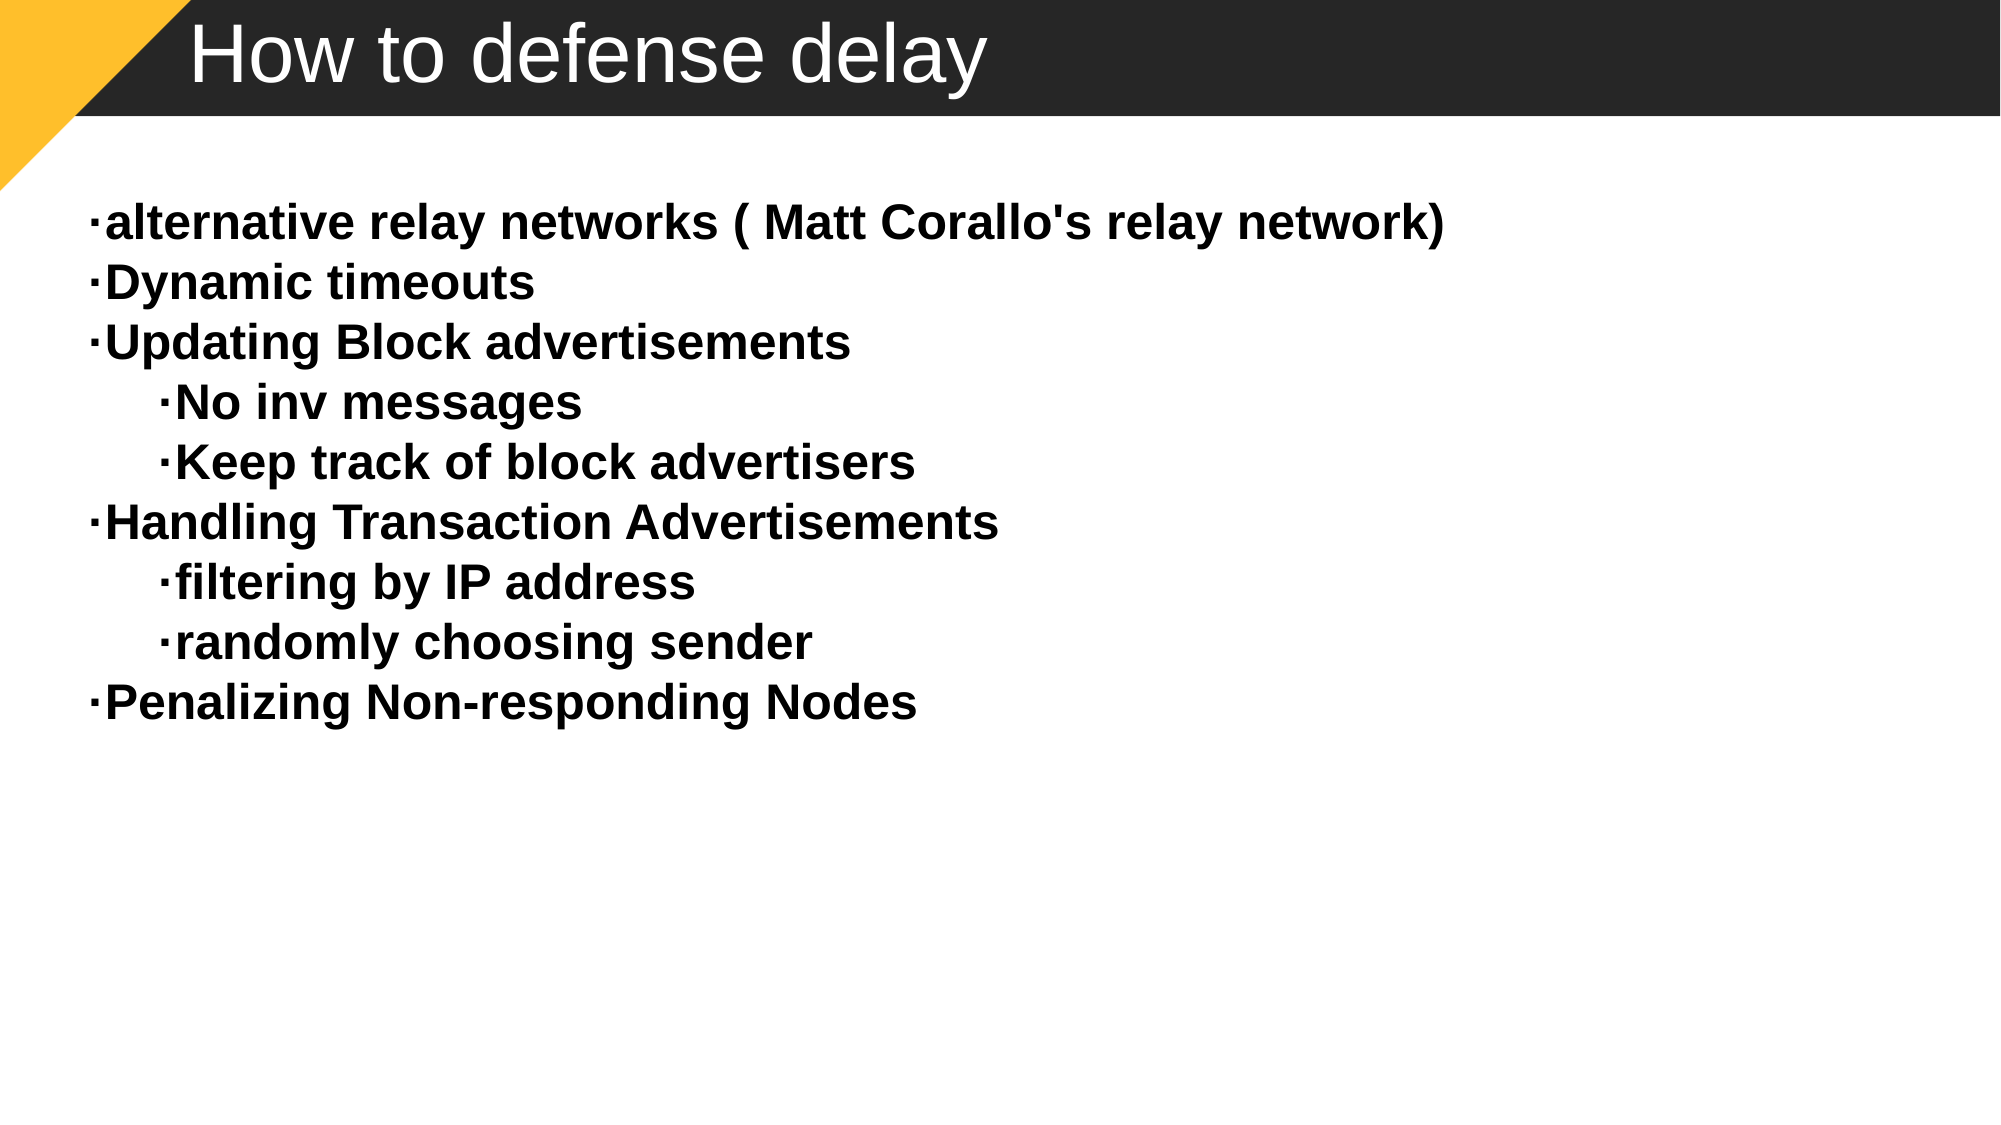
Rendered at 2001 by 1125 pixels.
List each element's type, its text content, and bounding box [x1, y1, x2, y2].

picture [0, 0, 2001, 1125]
text_box How to defense delay [173, 0, 1899, 112]
text_box ·alternative relay networks ( Matt Corallo's relay network) ·Dynamic timeouts ·Updating Block advertisements ·No inv messages ·Keep track of block advertisers ·Handling Transaction Advertisements ·filtering by IP address ·randomly choosing sender ·Penalizing Non-responding Nodes [73, 182, 1484, 737]
